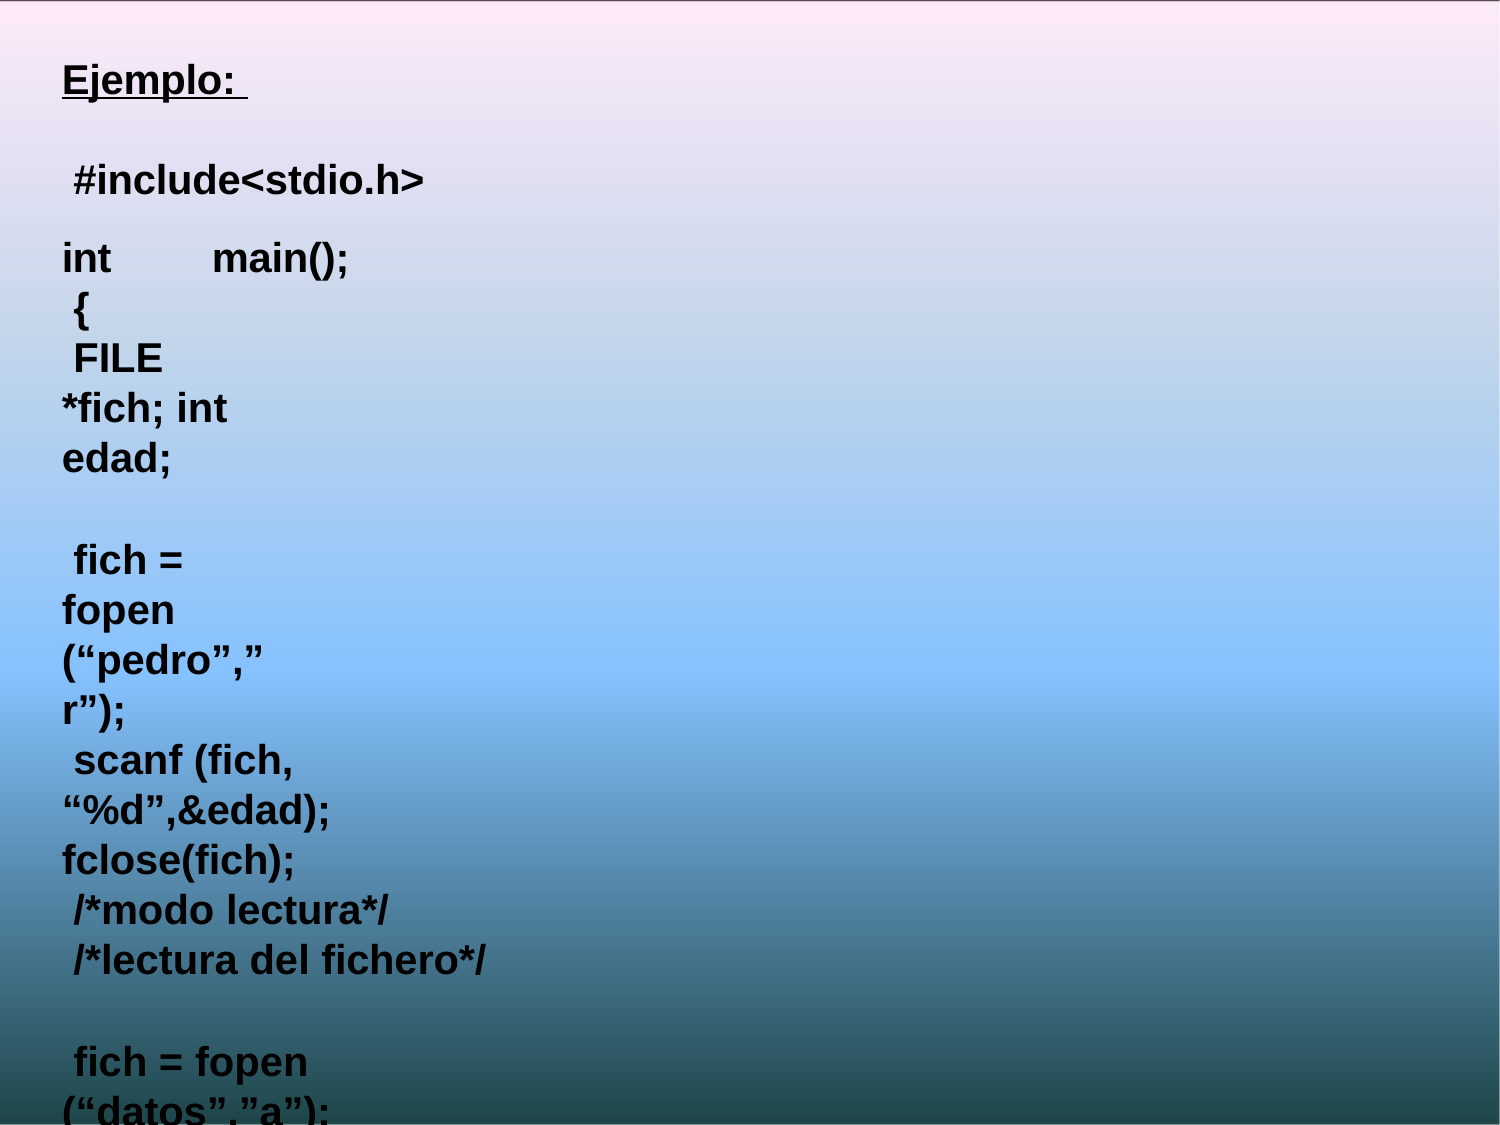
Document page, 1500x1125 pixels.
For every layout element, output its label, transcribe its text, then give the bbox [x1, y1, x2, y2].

picture [0, 0, 1500, 1125]
text_box Ejemplo: #include<stdio.h> int main(); { FILE *fich; int edad; fich = fopen (“pedro”,”r”); scanf (fich, “%d”,&edad); fclose(fich); /*modo lectura*/ /*lectura del fichero*/ fich = fopen (“datos”,”a”); fprintf (fich, “Pedro tiene %d años.\n”edad); fclose (fich); /*modo añadir*//*escribir en fichero*/ return 0; } [59, 51, 932, 1125]
